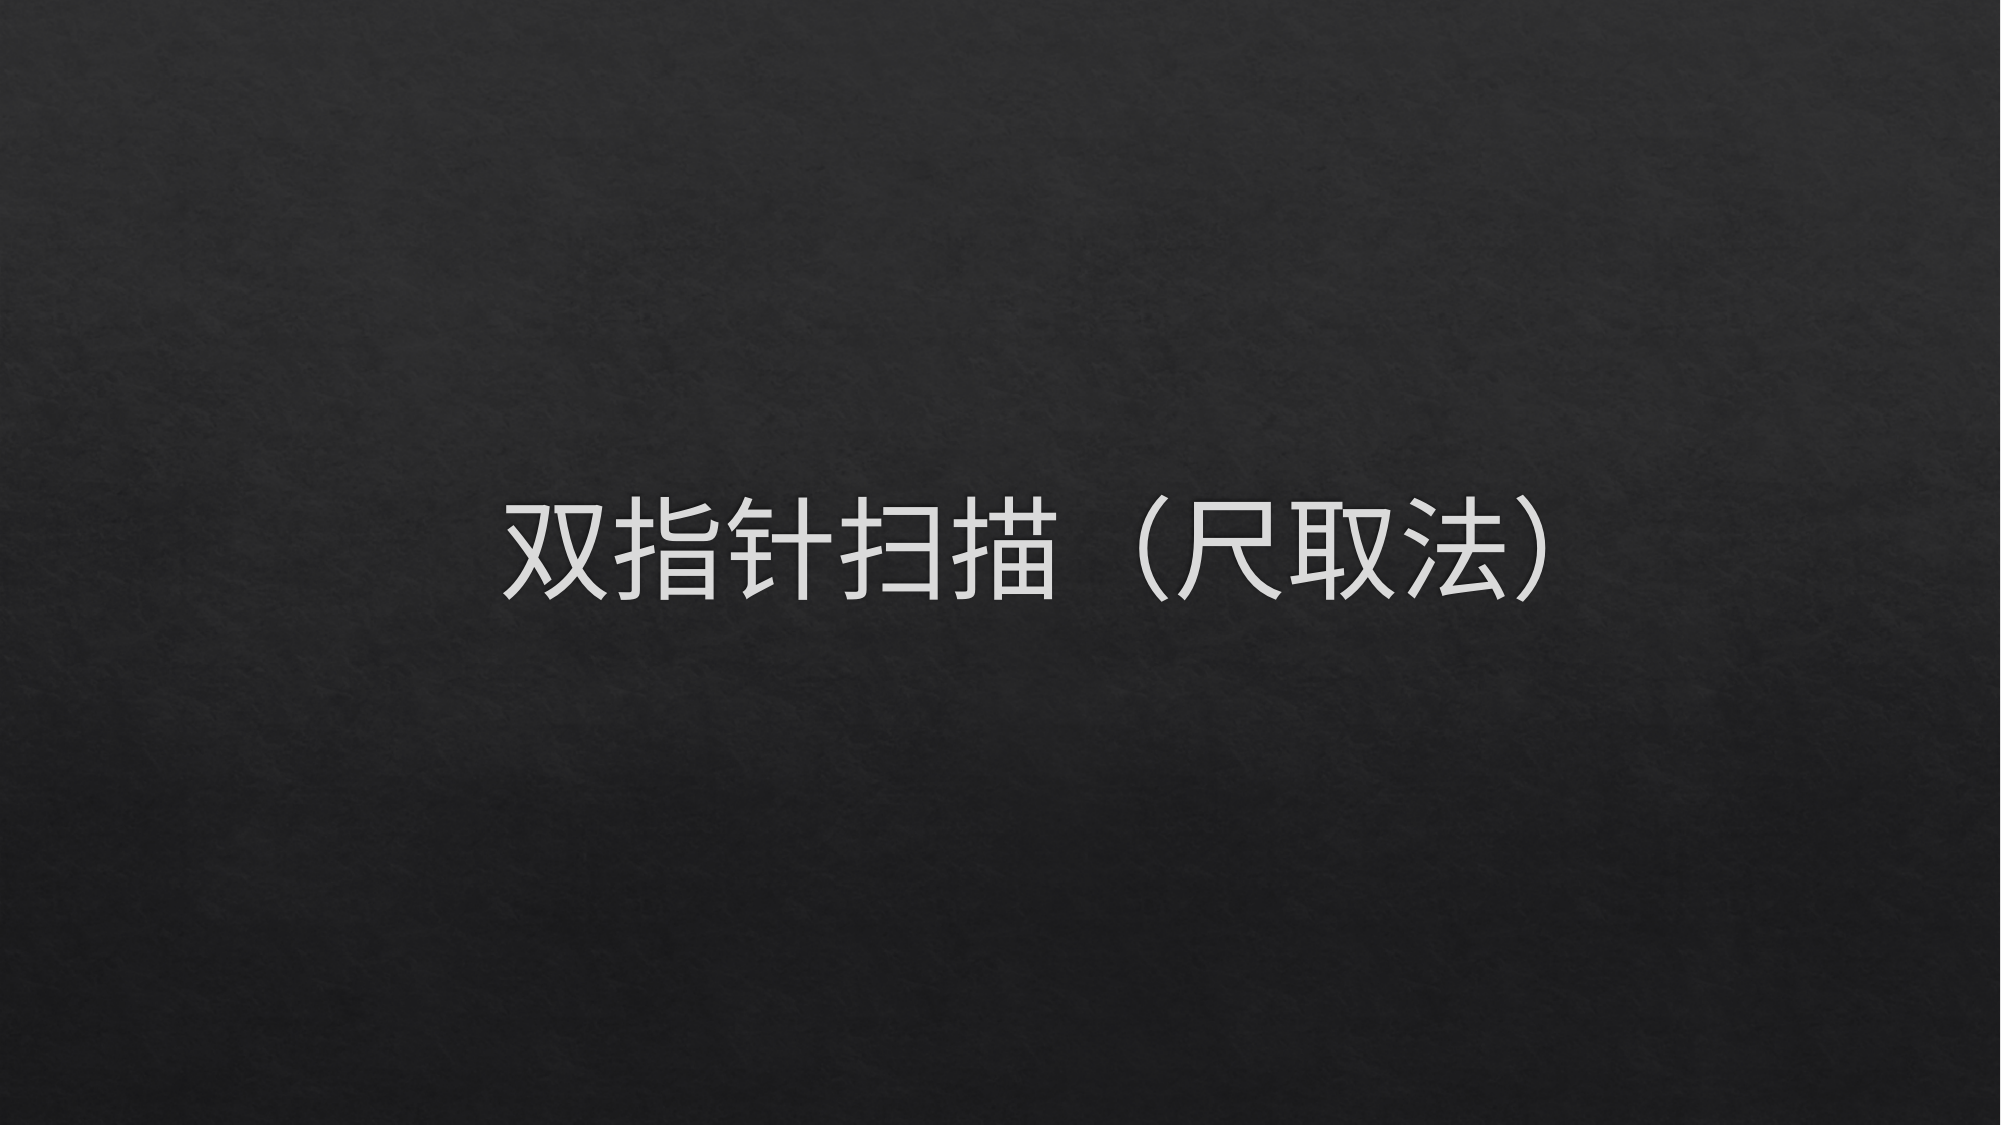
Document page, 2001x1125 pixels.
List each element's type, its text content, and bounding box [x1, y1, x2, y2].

title 双指针扫描（尺取法） [287, 321, 1837, 622]
